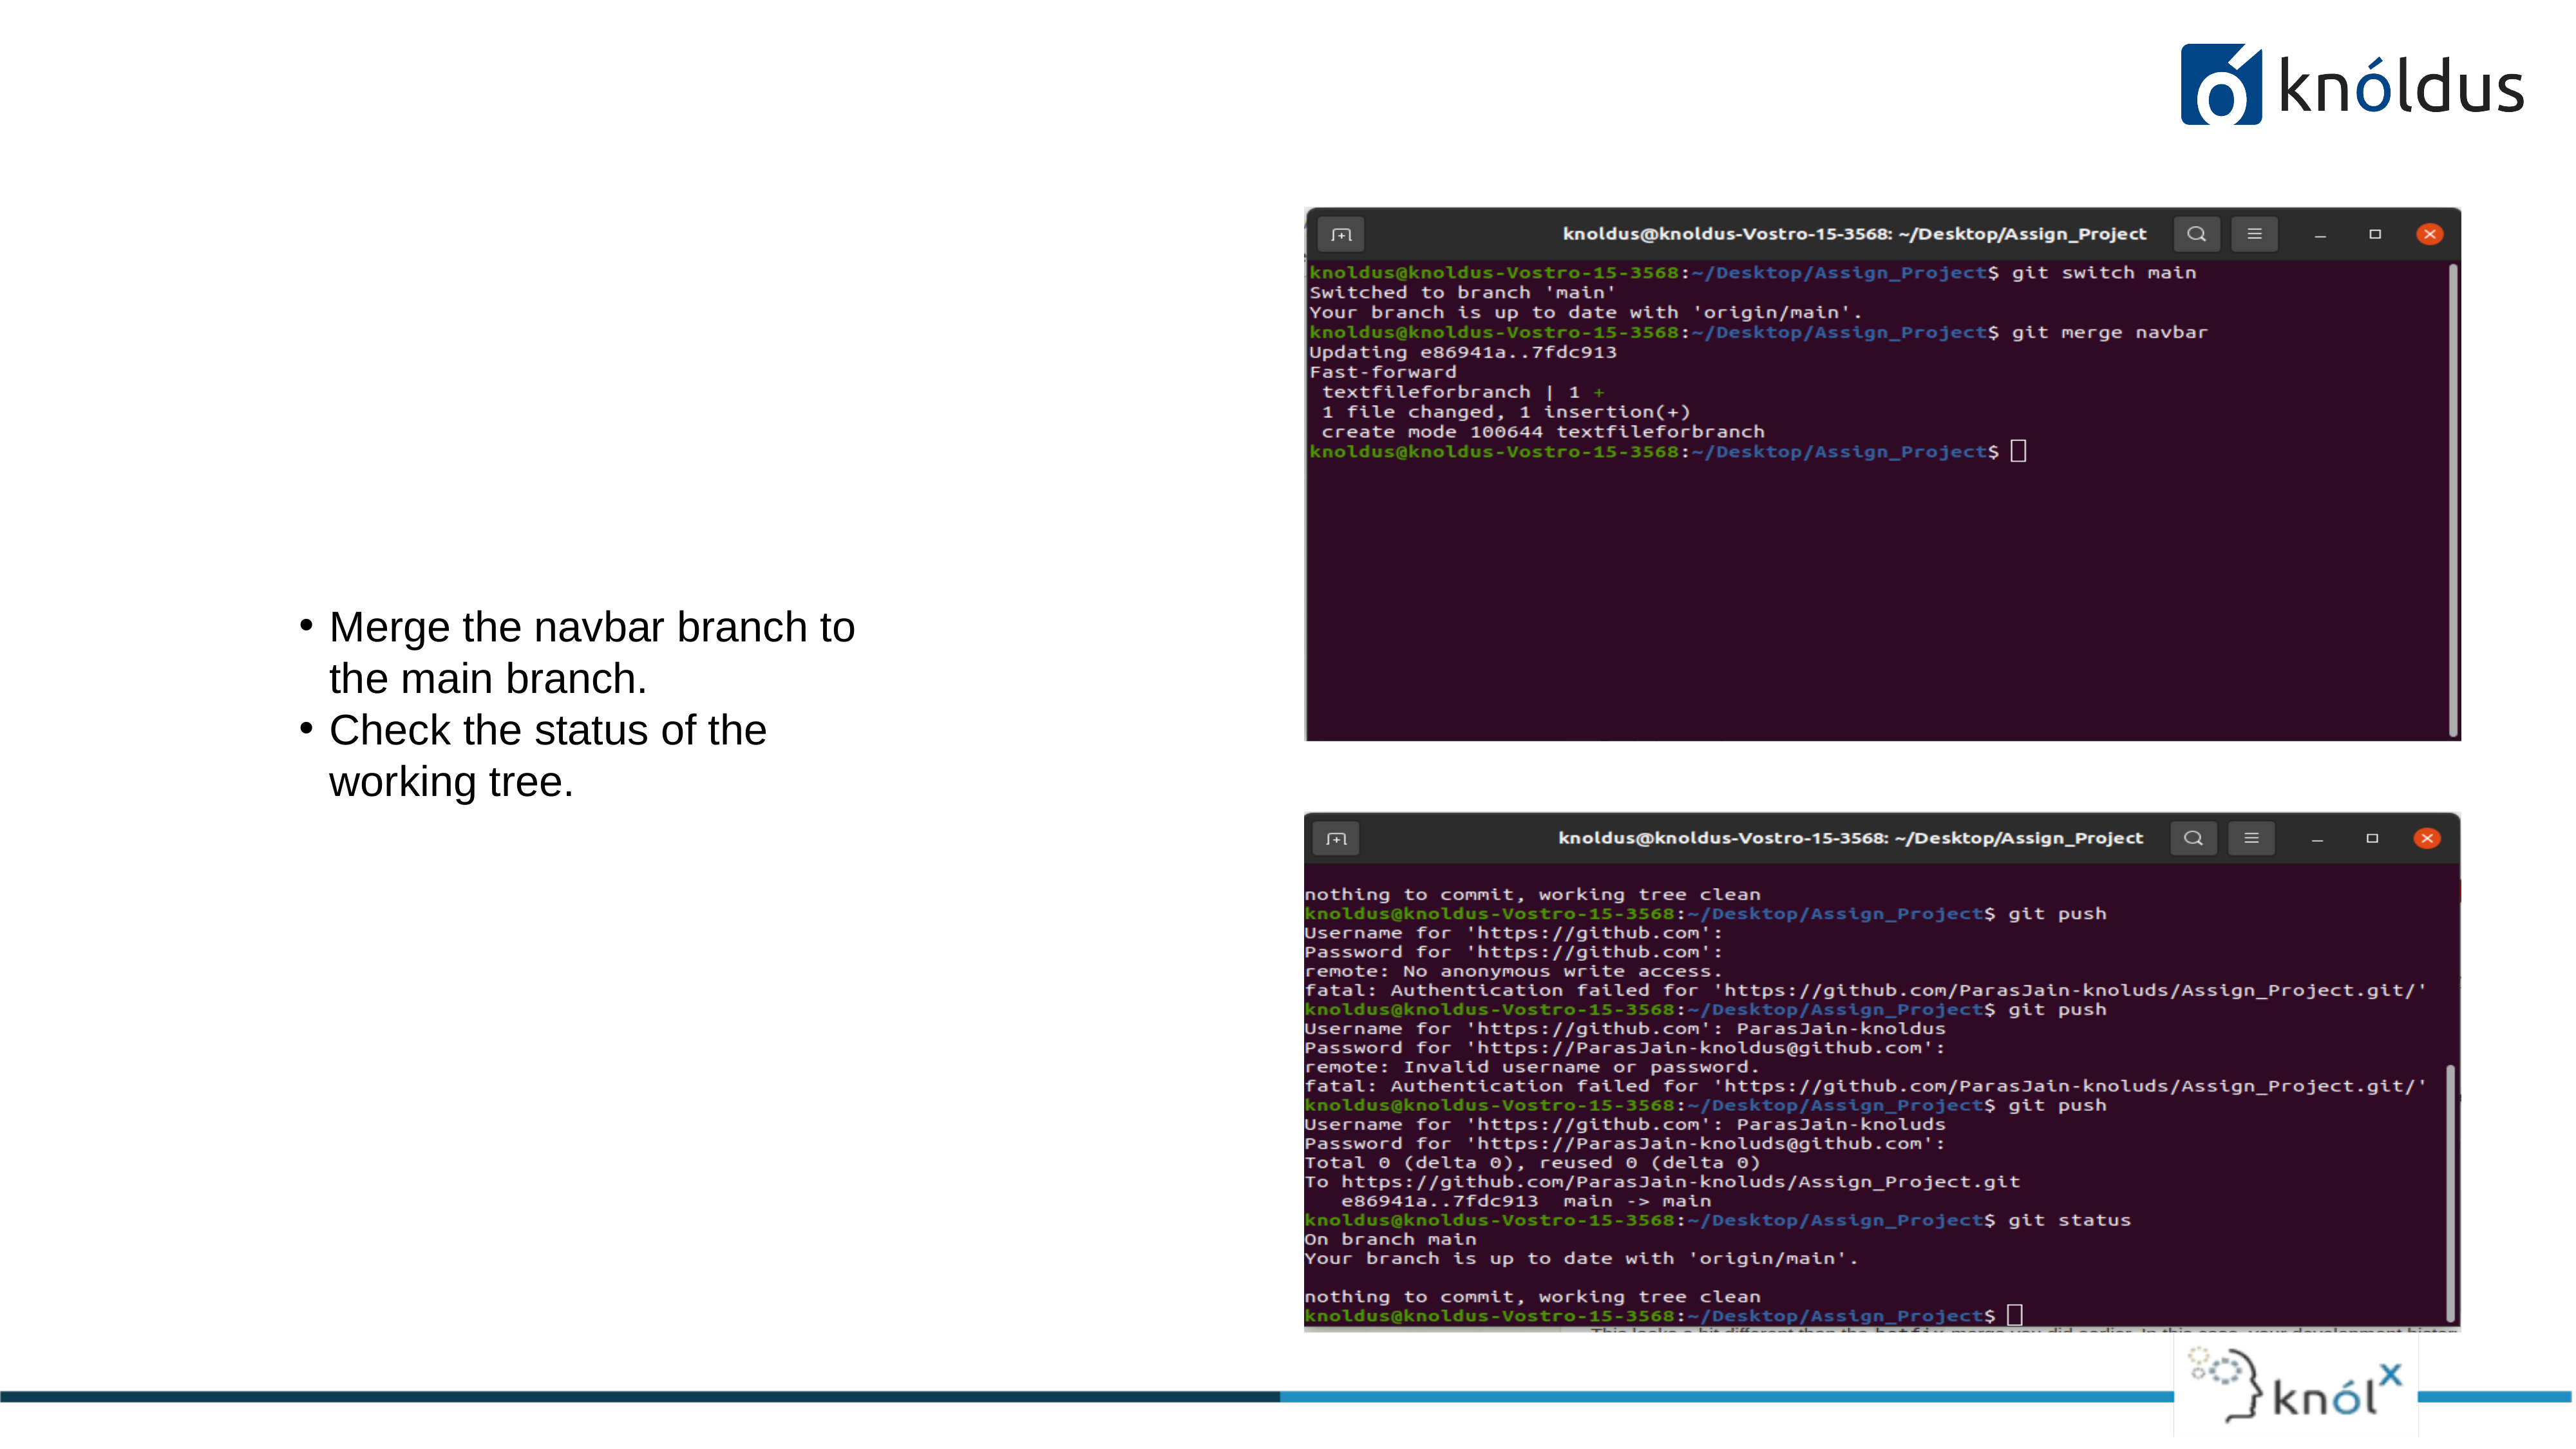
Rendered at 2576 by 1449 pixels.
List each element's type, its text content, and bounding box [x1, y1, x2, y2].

picture [1303, 207, 2462, 742]
picture [2181, 44, 2524, 125]
picture [0, 811, 2572, 1437]
text_box Merge the navbar branch to the main branch. Check the status of the working tree. [290, 594, 892, 810]
